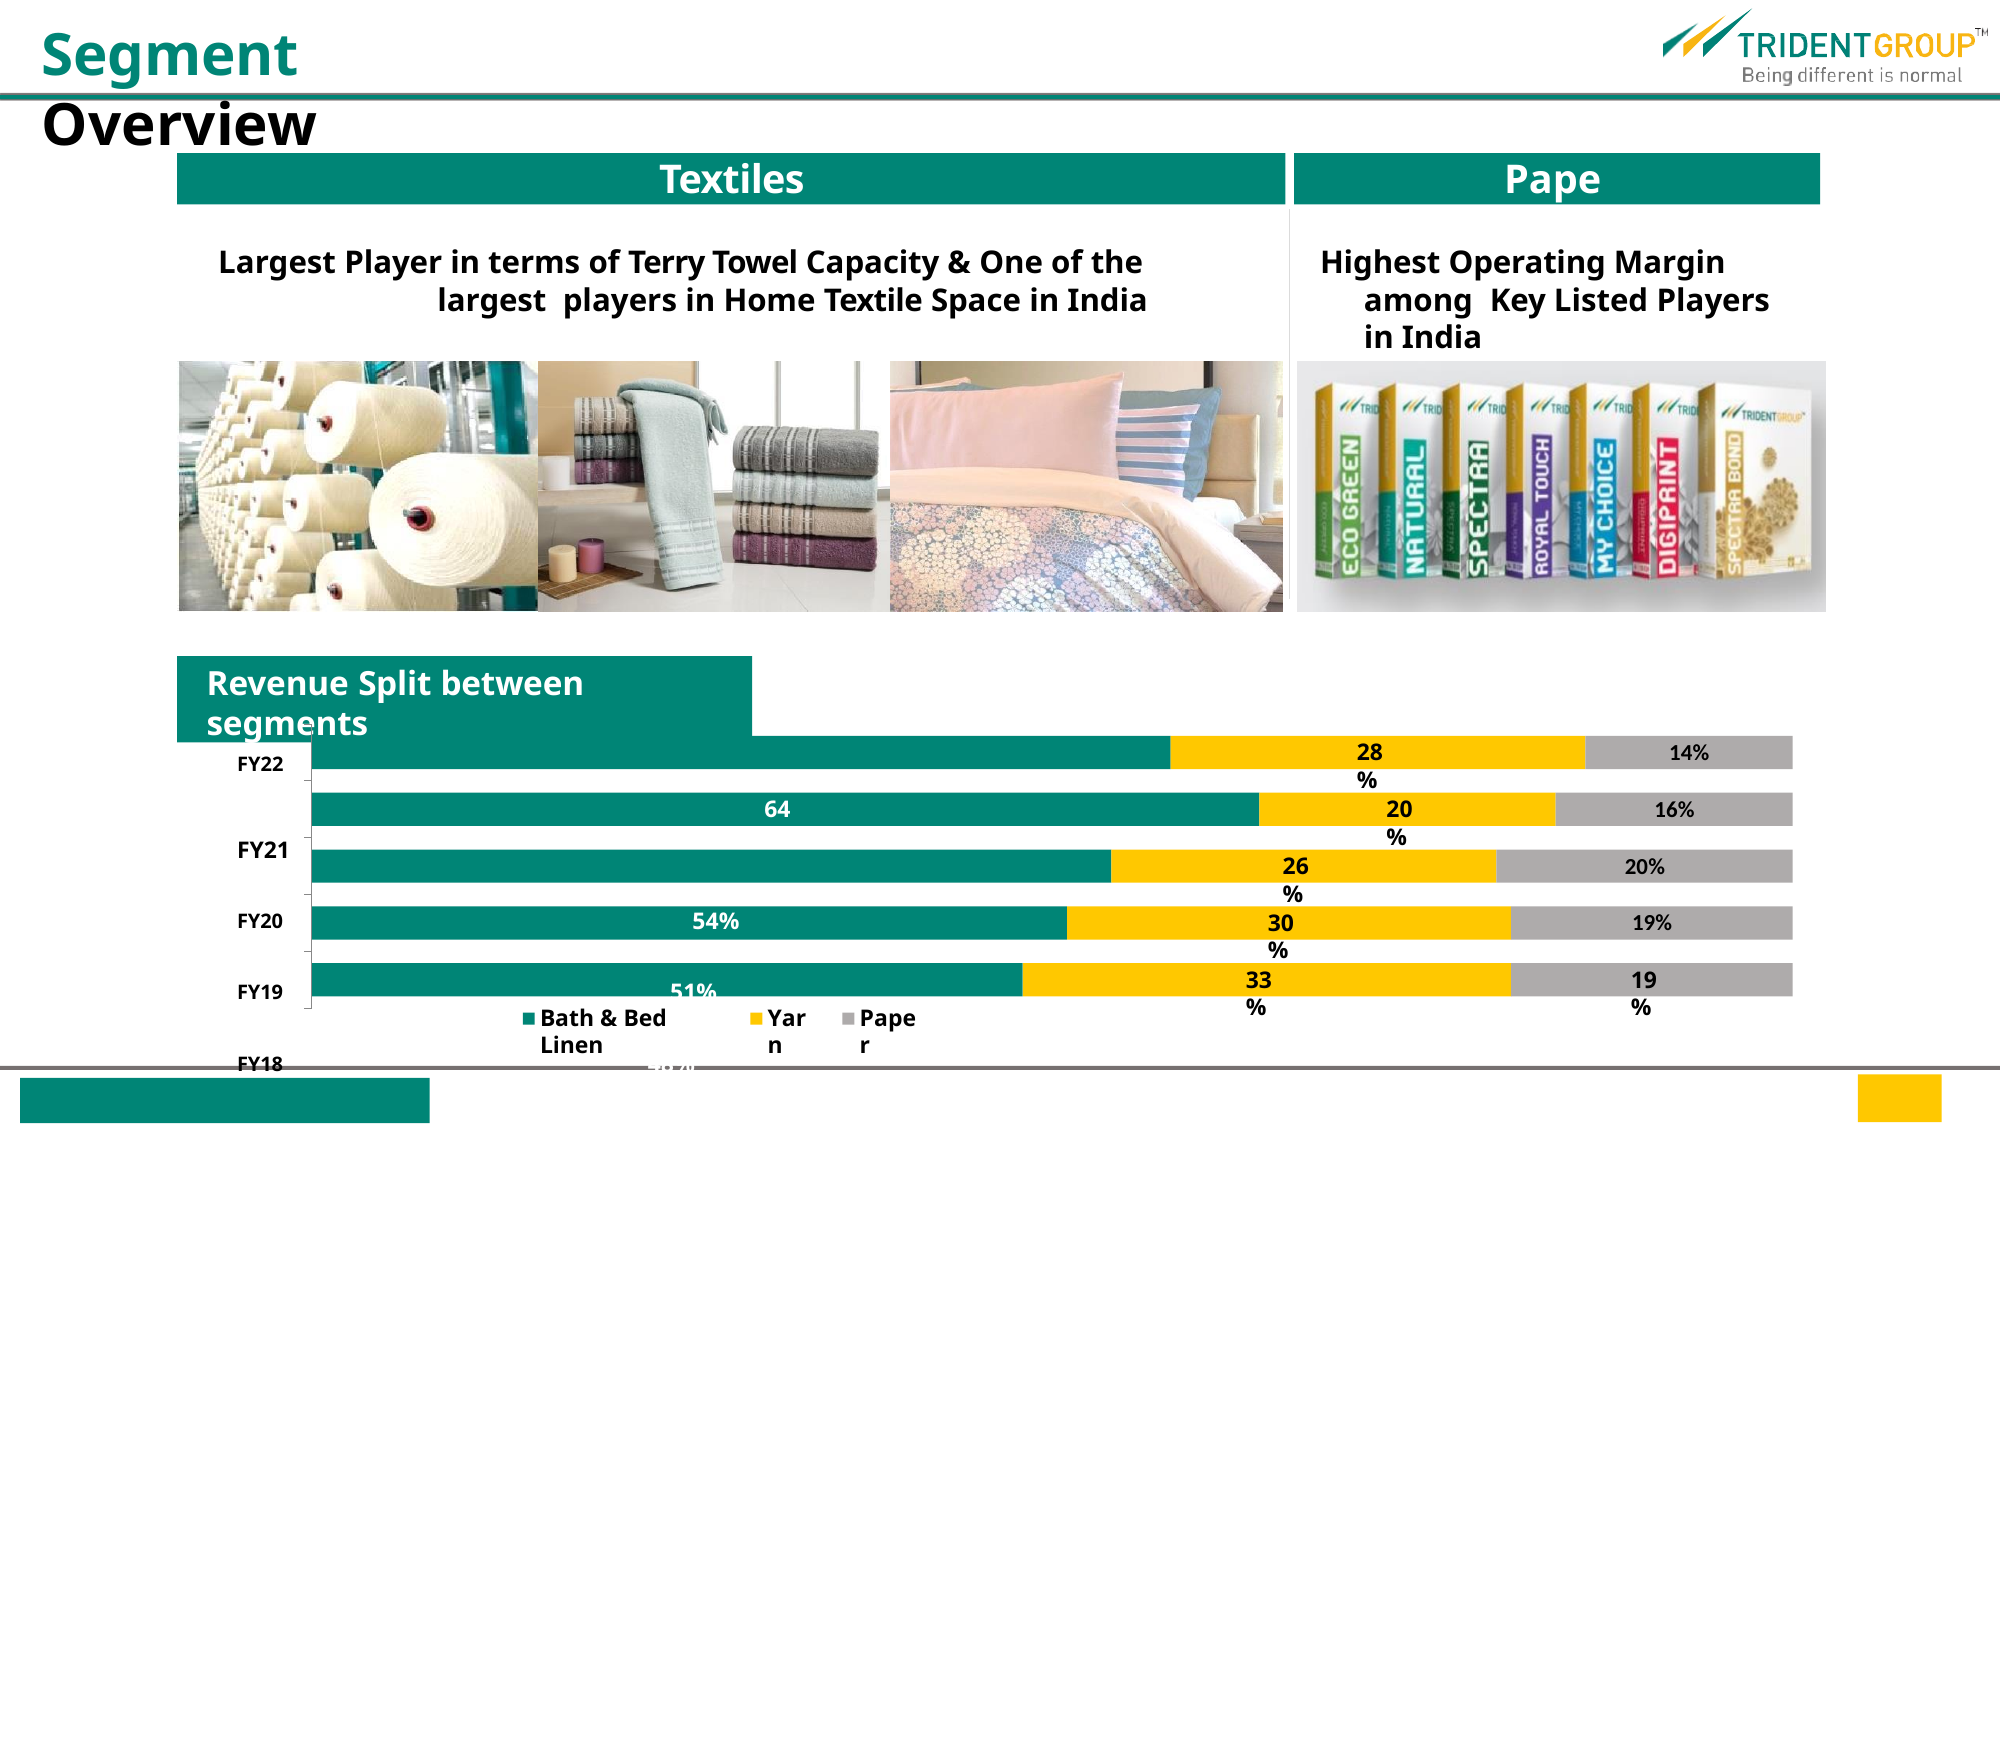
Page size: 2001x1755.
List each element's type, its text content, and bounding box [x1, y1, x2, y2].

picture [1743, 67, 1781, 82]
text_box [842, 1017, 855, 1025]
text_box [555, 95, 2000, 100]
text_box [0, 95, 39, 100]
picture [1798, 67, 1962, 82]
picture [1782, 71, 1792, 86]
text_box Paper [857, 1017, 924, 1059]
picture [1975, 26, 1988, 37]
text_box Revenue Split between segments [177, 656, 753, 743]
text_box [1857, 1074, 1942, 1123]
text_box [522, 1017, 535, 1025]
text_box 33% [1243, 1017, 1291, 1021]
text_box 19% [1628, 1017, 1676, 1021]
title Segment Overview [39, 15, 555, 311]
text_box Yarn [765, 1017, 820, 1059]
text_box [176, 152, 1826, 613]
picture [1663, 21, 1700, 58]
text_box Bath & Bed Linen [537, 1017, 728, 1059]
text_box FY22 58% FY21 FY20 54% FY19 51% FY18 48% [234, 735, 765, 1079]
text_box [303, 723, 1794, 1009]
text_box [20, 1077, 430, 1124]
text_box [750, 1017, 763, 1025]
